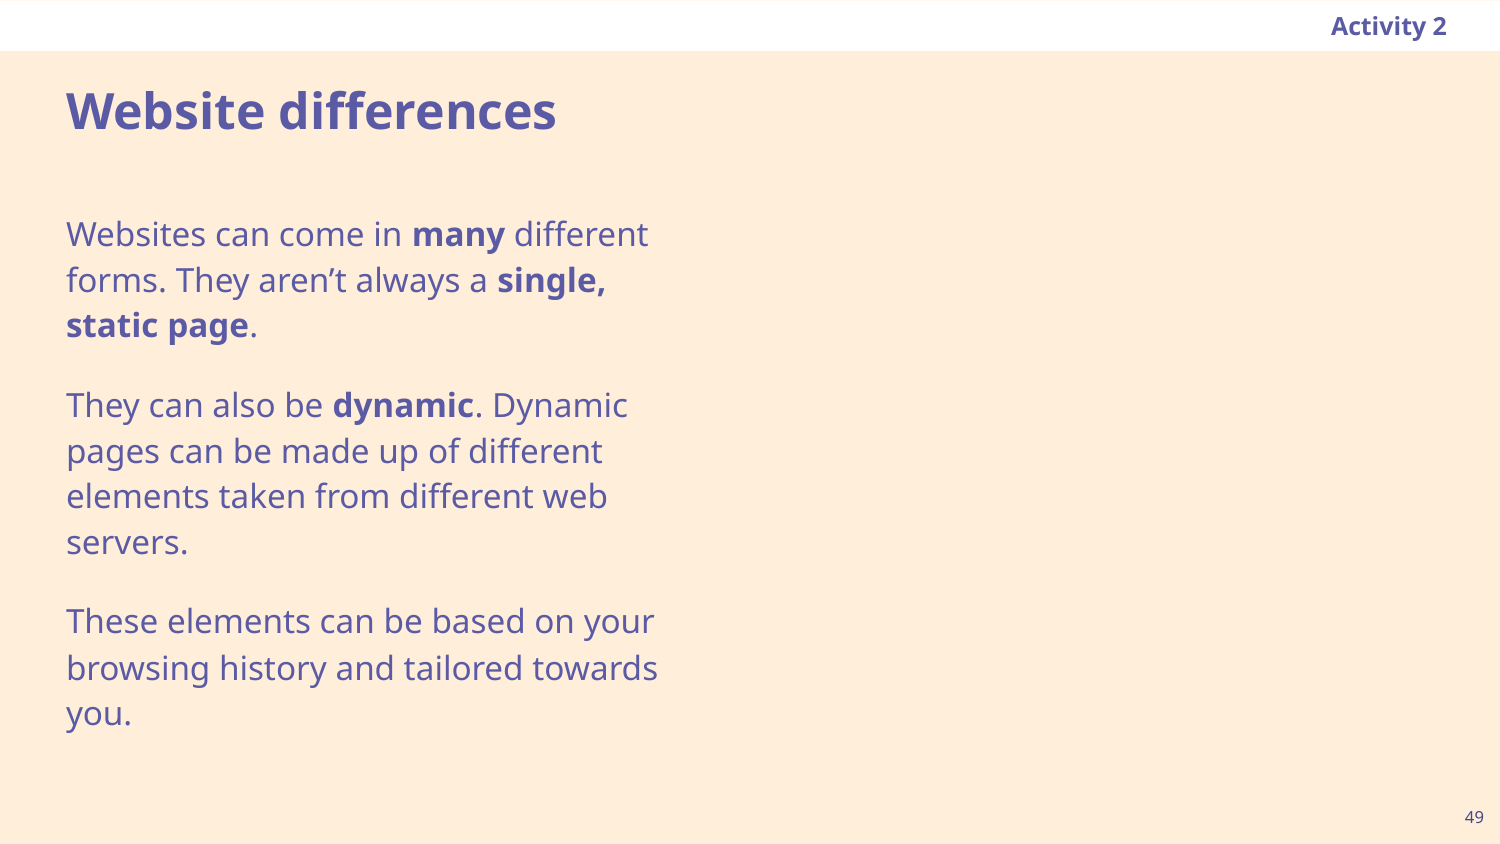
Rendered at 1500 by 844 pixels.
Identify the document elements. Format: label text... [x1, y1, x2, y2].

subtitle Activity 2 [862, 0, 1448, 52]
list Websites can come in many different forms. They aren’t always a single, static page. They can also be dynamic. Dynamic pages can be made up of different elements taken from different web servers. These elements can be based on your browsing history and tailored towards you. [51, 191, 723, 793]
title Website differences [51, 52, 1449, 167]
slide_number ‹#› [1448, 792, 1500, 844]
